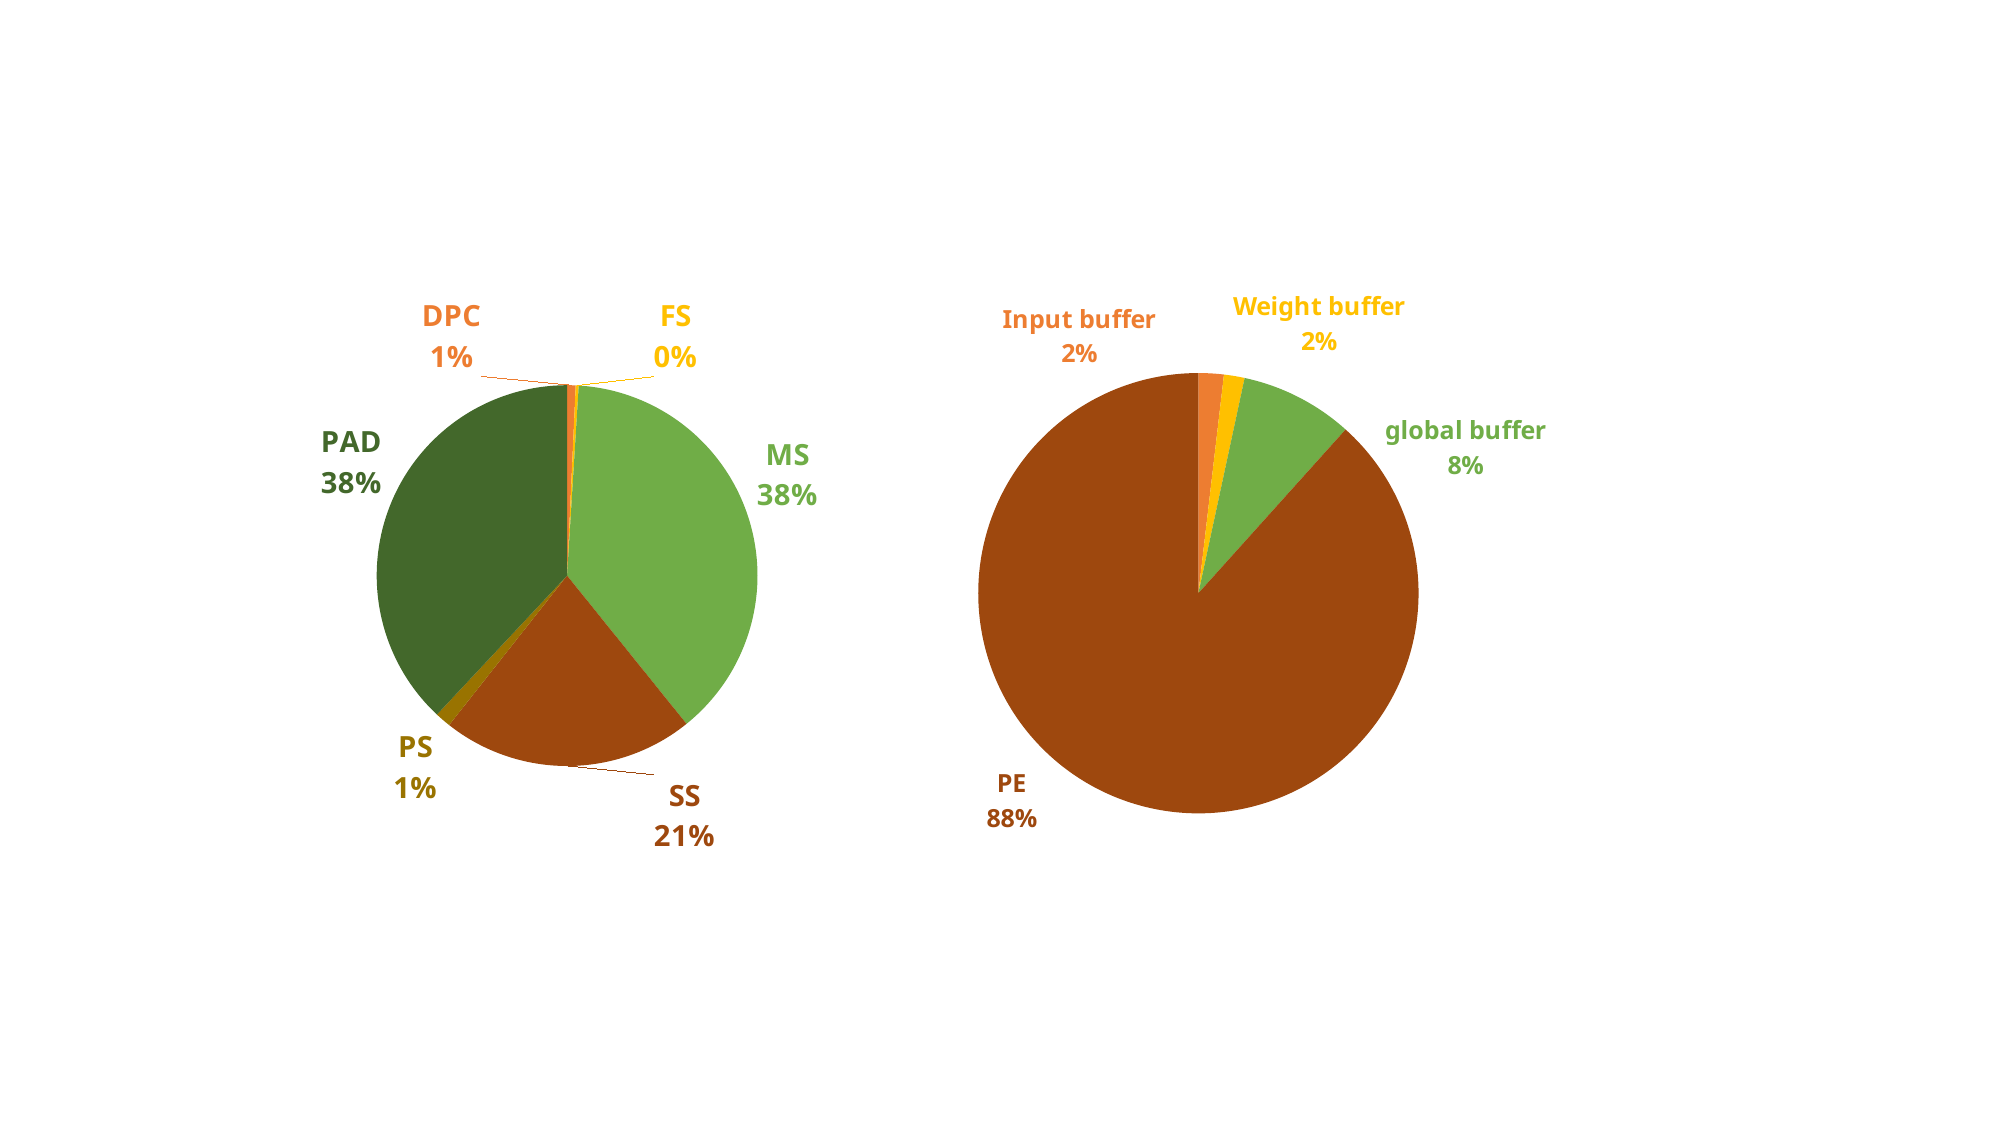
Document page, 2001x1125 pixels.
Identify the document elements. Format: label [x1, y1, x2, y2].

chart [74, 283, 1719, 894]
